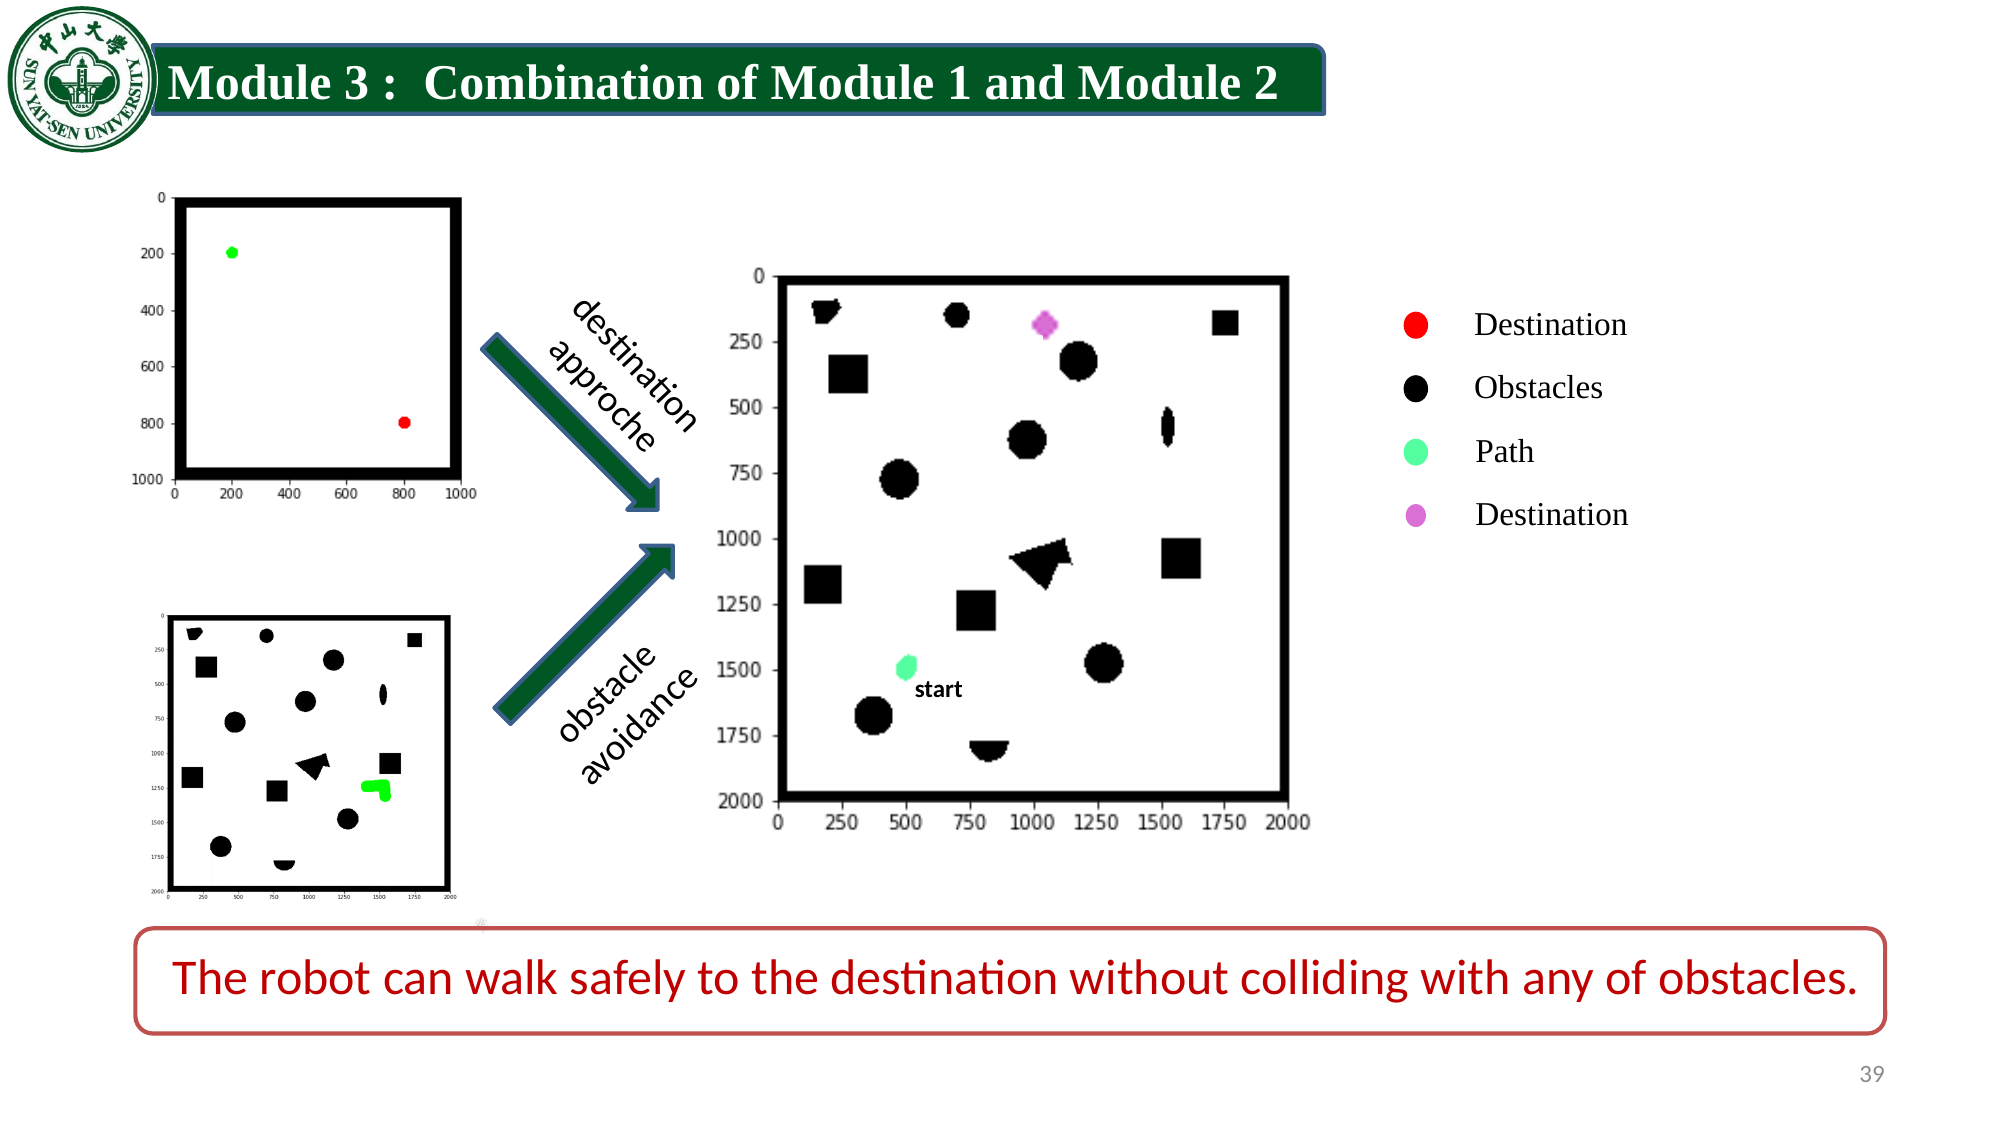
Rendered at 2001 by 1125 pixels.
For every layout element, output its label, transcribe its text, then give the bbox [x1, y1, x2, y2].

text_box [598, 431, 660, 512]
text_box Destination [1459, 294, 1899, 349]
text_box obstacle avoidance [495, 582, 681, 831]
text_box [495, 543, 675, 727]
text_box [135, 928, 2000, 1034]
text_box [1403, 502, 1429, 530]
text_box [116, 570, 491, 943]
slide_number 39 [1433, 1045, 1900, 1103]
text_box destination approche [598, 273, 681, 503]
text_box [686, 192, 1363, 888]
text_box [1403, 438, 1429, 466]
text_box [1403, 375, 1429, 403]
text_box Path [1460, 421, 1900, 476]
text_box Obstacles [1459, 357, 1899, 413]
text_box [1403, 311, 1429, 339]
text_box Destination [1460, 484, 1900, 540]
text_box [5, 5, 1325, 153]
picture [26, 153, 595, 526]
